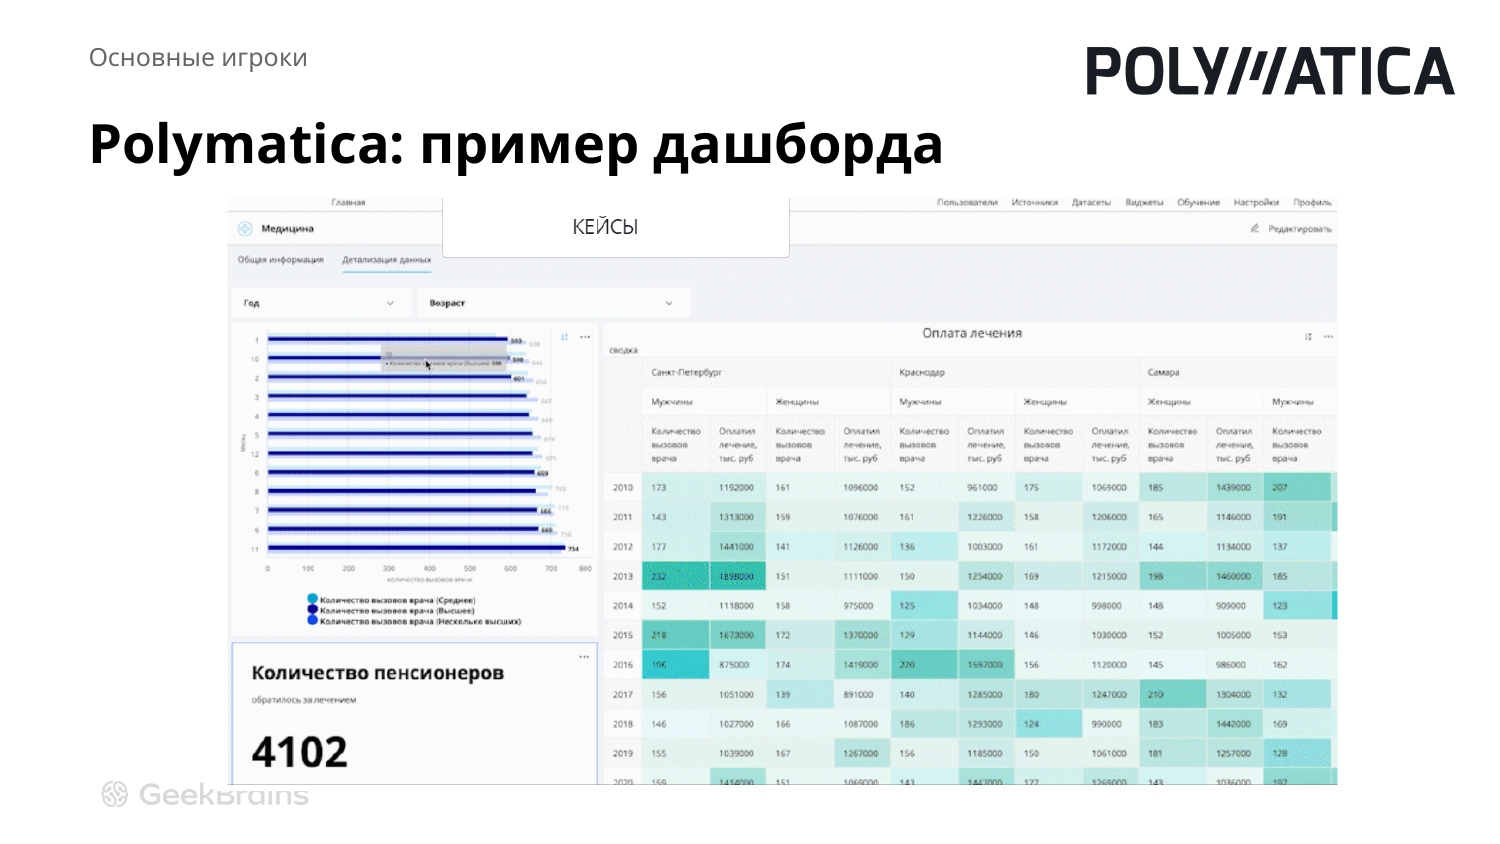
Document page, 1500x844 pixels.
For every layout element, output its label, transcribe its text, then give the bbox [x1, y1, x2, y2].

subtitle Основные игроки [88, 24, 1036, 84]
picture [88, 197, 1344, 822]
picture [1041, 0, 1500, 143]
title Polymatica: пример дашборда [88, 118, 1412, 260]
